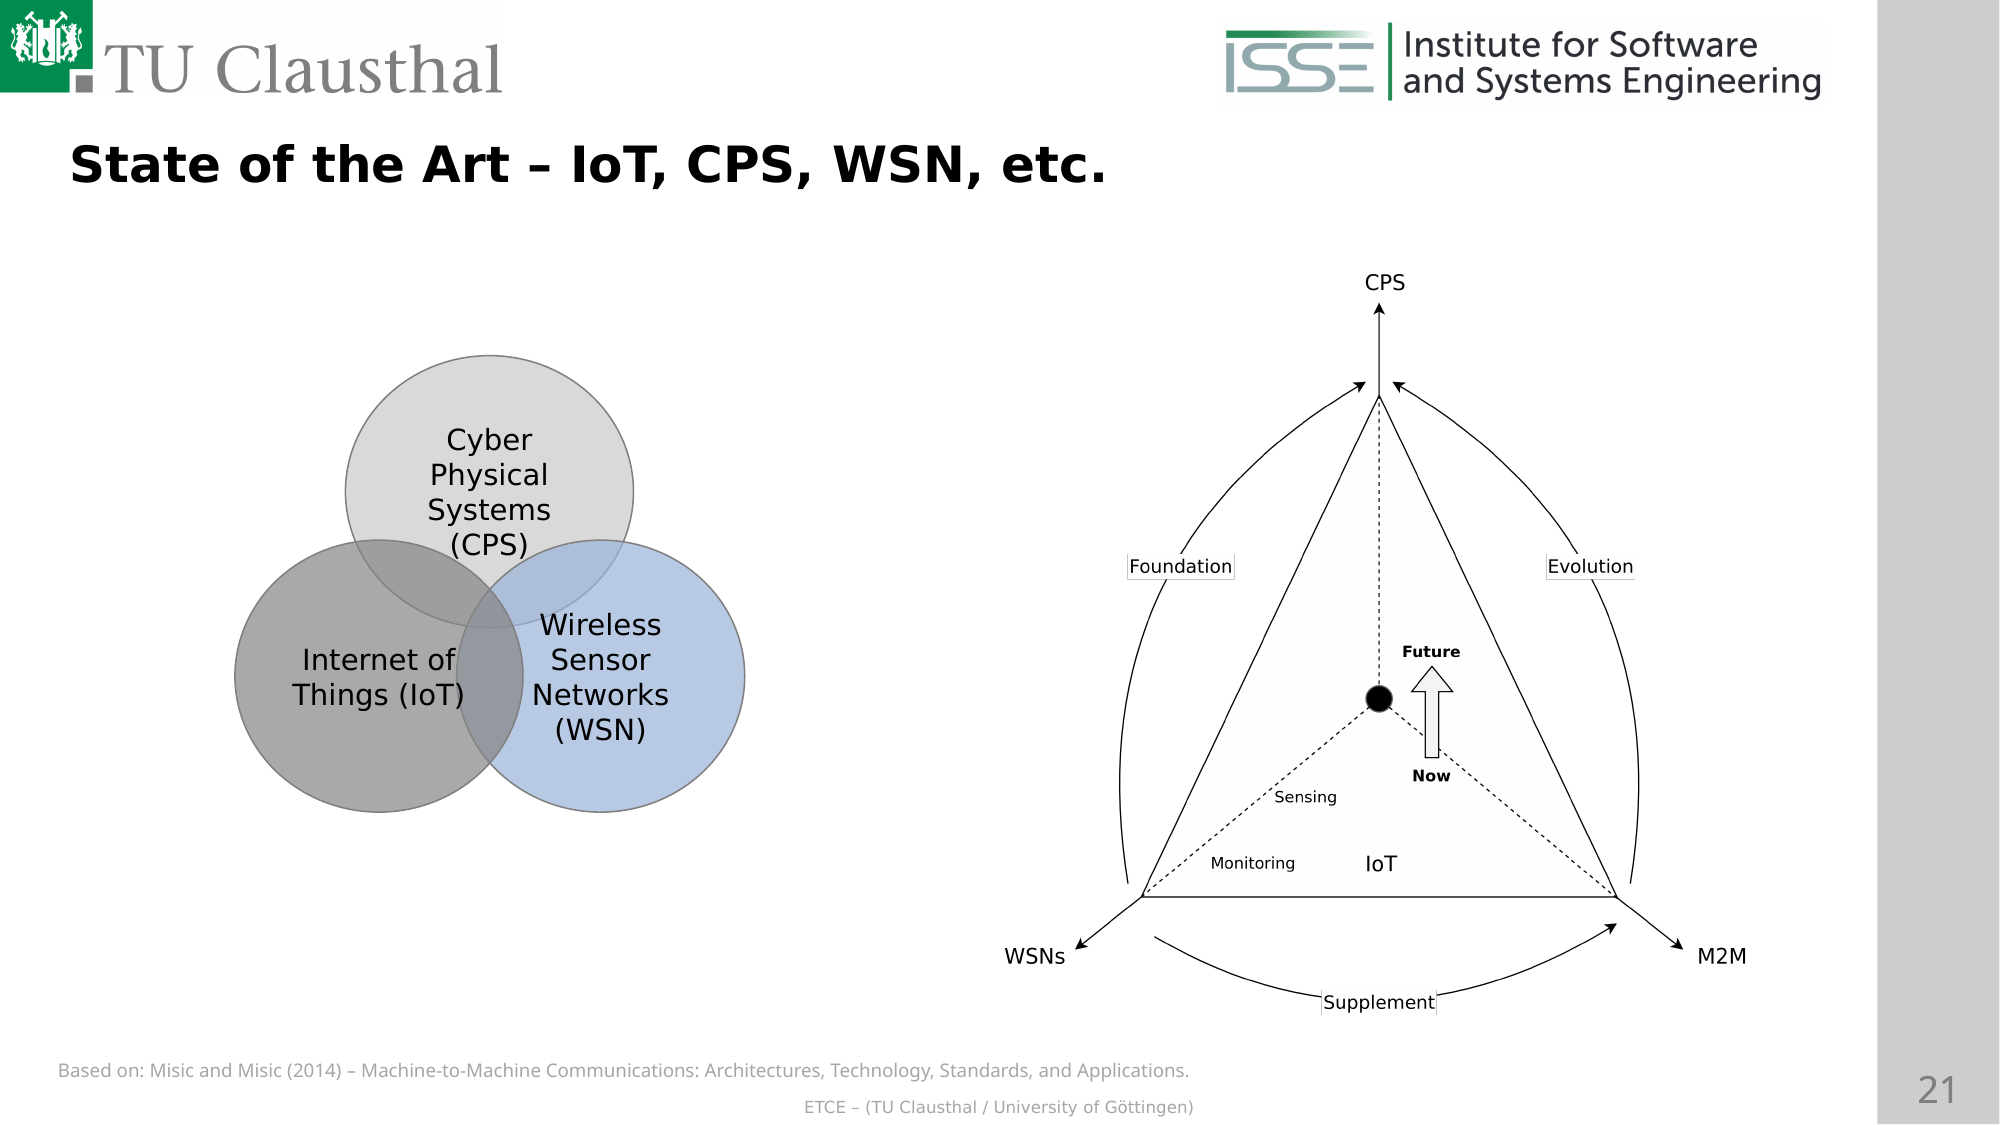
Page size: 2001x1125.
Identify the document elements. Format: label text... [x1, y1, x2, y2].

text_box Based on: Misic and Misic (2014) – Machine-to-Machine Communications: Architectures, Technology, Standards, and Applications. [43, 1051, 1233, 1089]
picture [0, 0, 502, 93]
text_box State of the Art – IoT, CPS, WSN, etc. [54, 125, 1819, 208]
text_box Internet of Things (IoT) [233, 539, 525, 814]
text_box Cyber Physical Systems (CPS) [344, 354, 635, 586]
picture [995, 262, 1763, 1015]
picture [1218, 22, 1826, 107]
text_box Wireless Sensor Networks (WSN) [490, 539, 746, 814]
